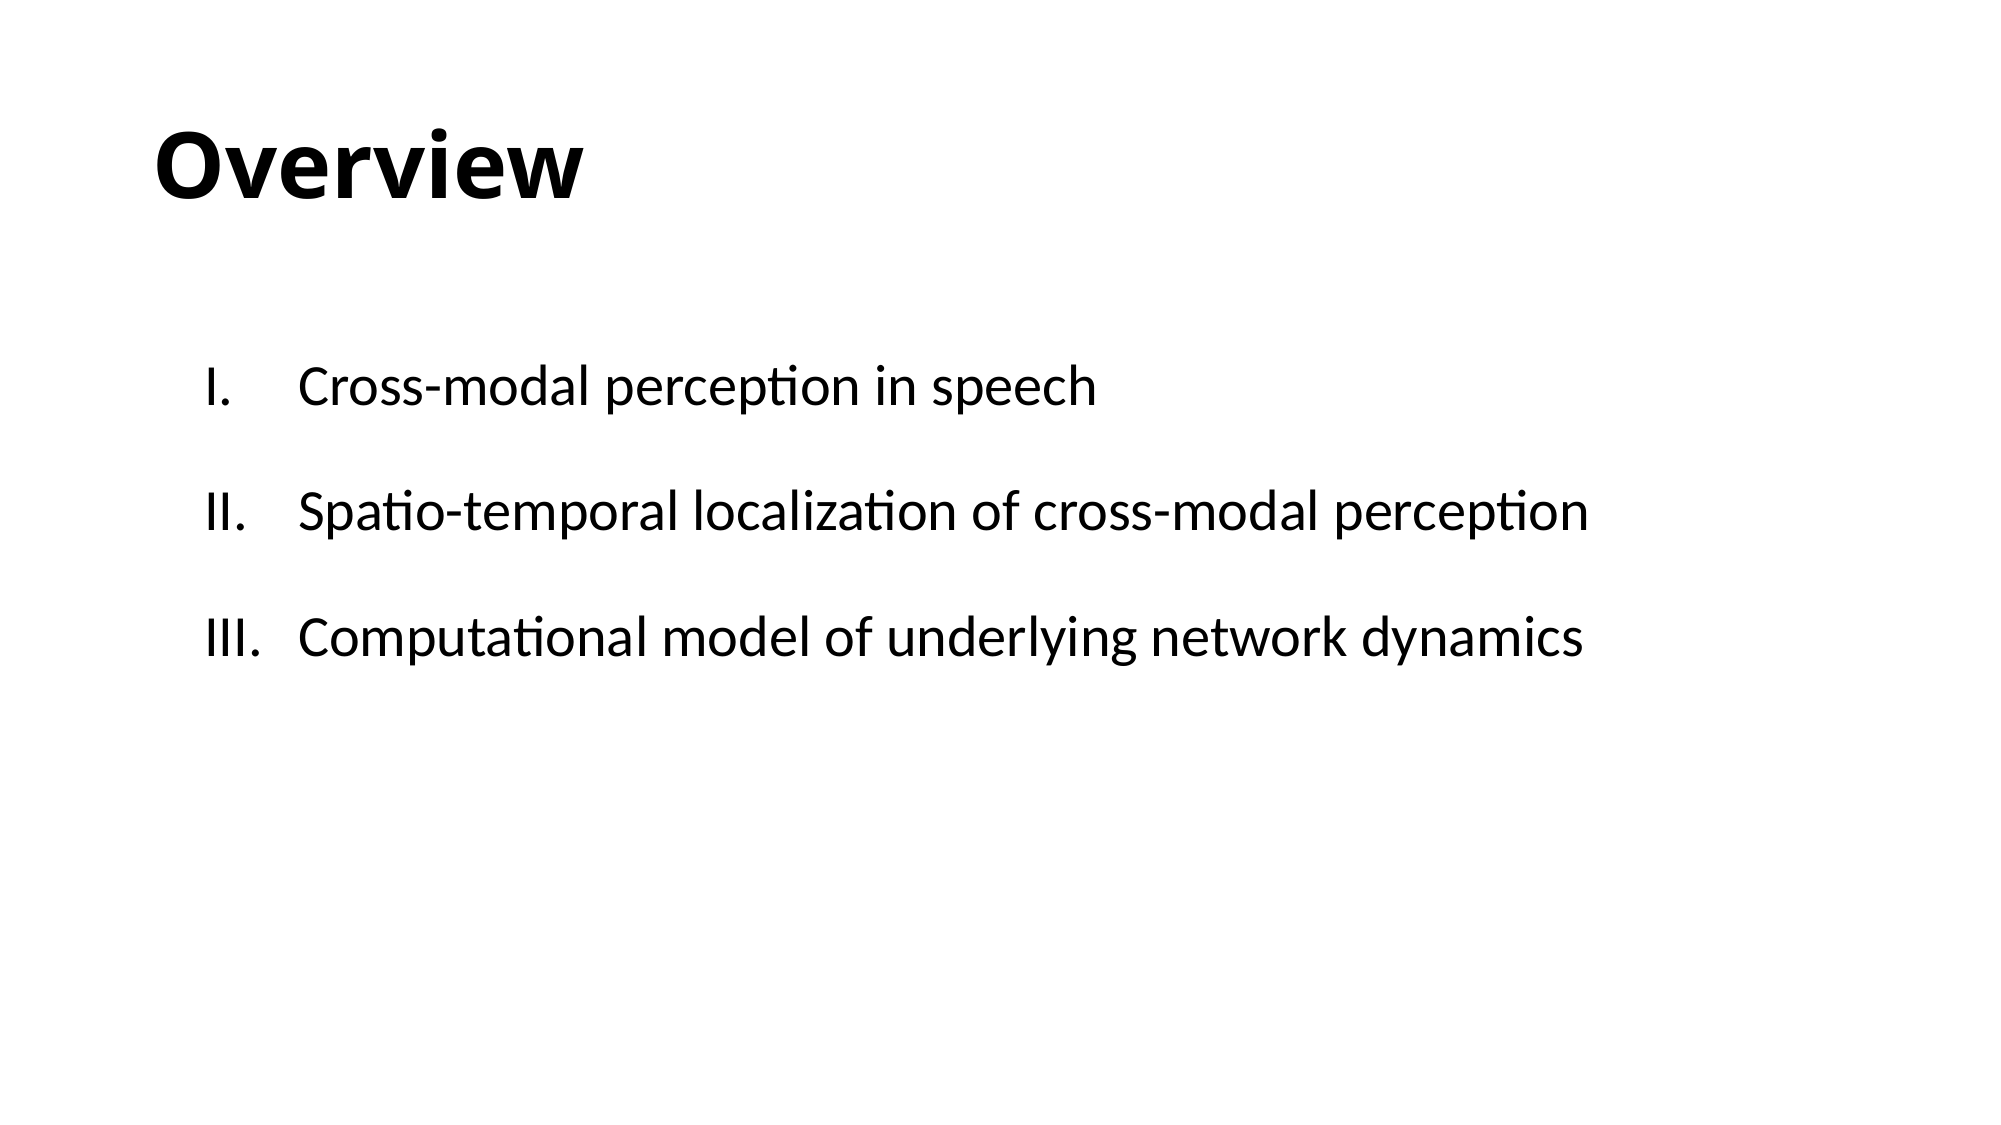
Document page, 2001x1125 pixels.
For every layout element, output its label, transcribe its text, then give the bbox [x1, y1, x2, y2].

title Overview [137, 59, 1863, 278]
list Cross-modal perception in speech Spatio-temporal localization of cross-modal perception Computational model of underlying network dynamics [189, 304, 1641, 1105]
